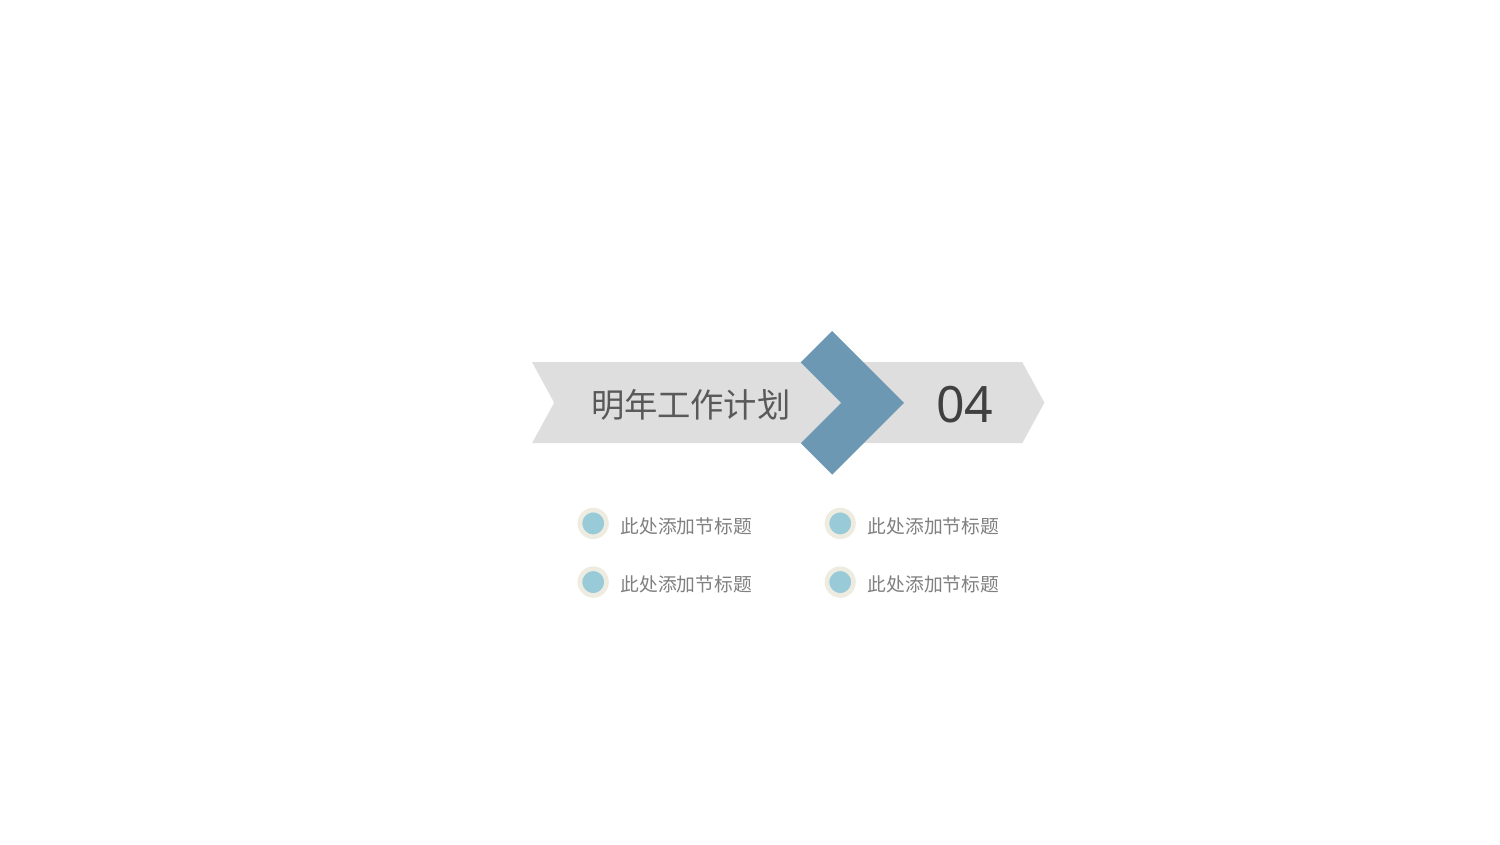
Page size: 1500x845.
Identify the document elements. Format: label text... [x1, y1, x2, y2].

text_box 04 [882, 367, 1047, 439]
text_box [834, 510, 854, 537]
text_box [530, 361, 838, 445]
text_box [579, 510, 607, 537]
text_box [579, 568, 607, 596]
text_box [826, 568, 854, 596]
text_box [799, 329, 882, 477]
text_box [865, 361, 1027, 378]
text_box [865, 428, 1026, 445]
text_box 此处添加节标题 [856, 567, 1135, 602]
text_box 明年工作计划 [579, 378, 805, 430]
text_box 此处添加节标题 [856, 508, 1135, 543]
text_box 此处添加节标题 [609, 567, 834, 602]
text_box 此处添加节标题 [609, 508, 834, 543]
